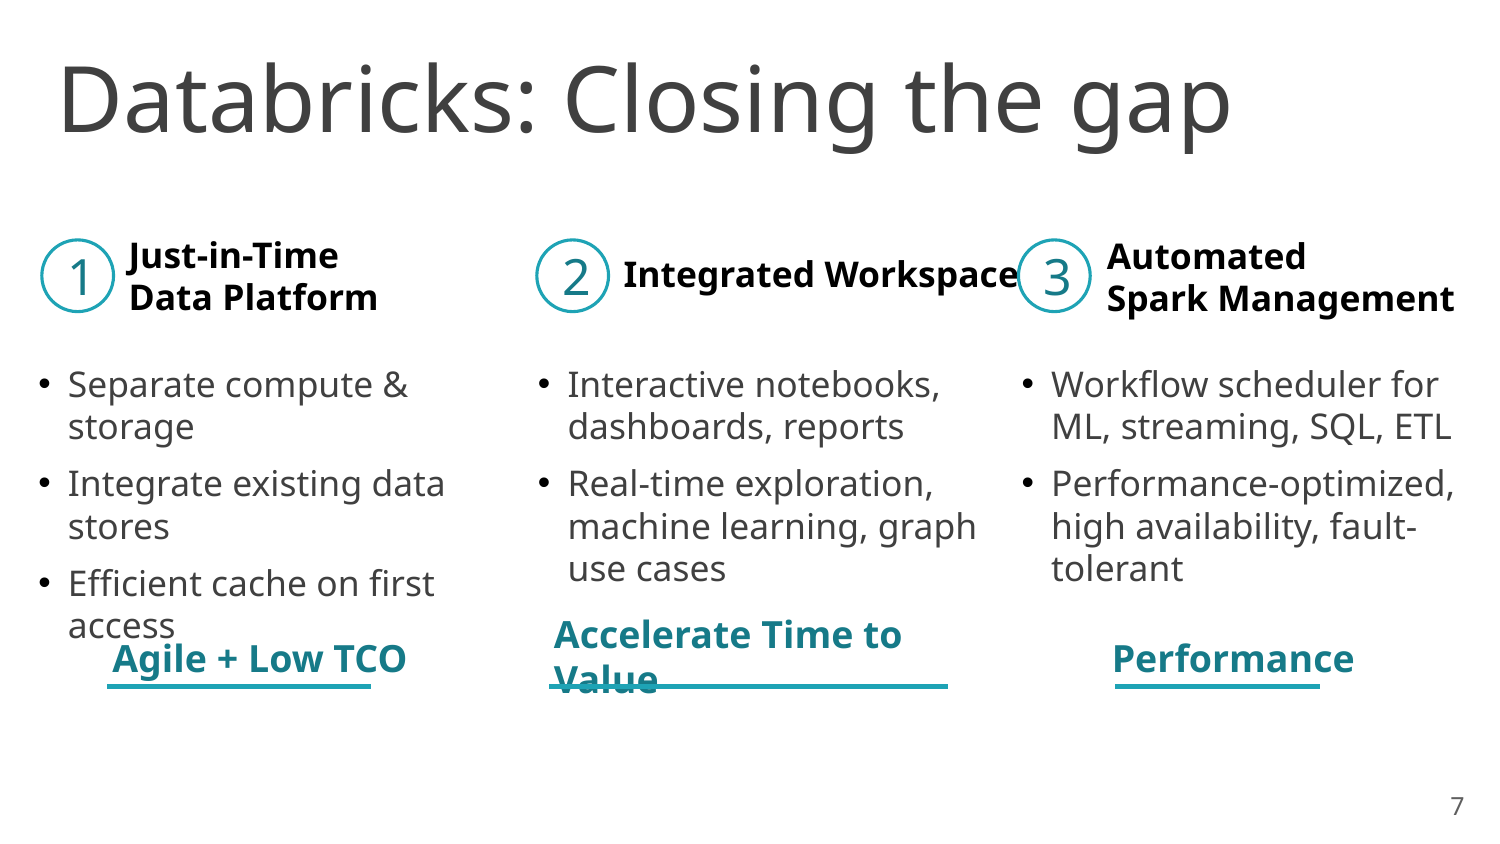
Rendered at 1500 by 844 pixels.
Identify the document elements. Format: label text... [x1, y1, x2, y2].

slide_number 7 [1388, 785, 1480, 830]
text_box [22, 221, 518, 711]
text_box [522, 218, 1038, 710]
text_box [1006, 221, 1500, 711]
title Databricks: Closing the gap [41, 33, 1447, 175]
